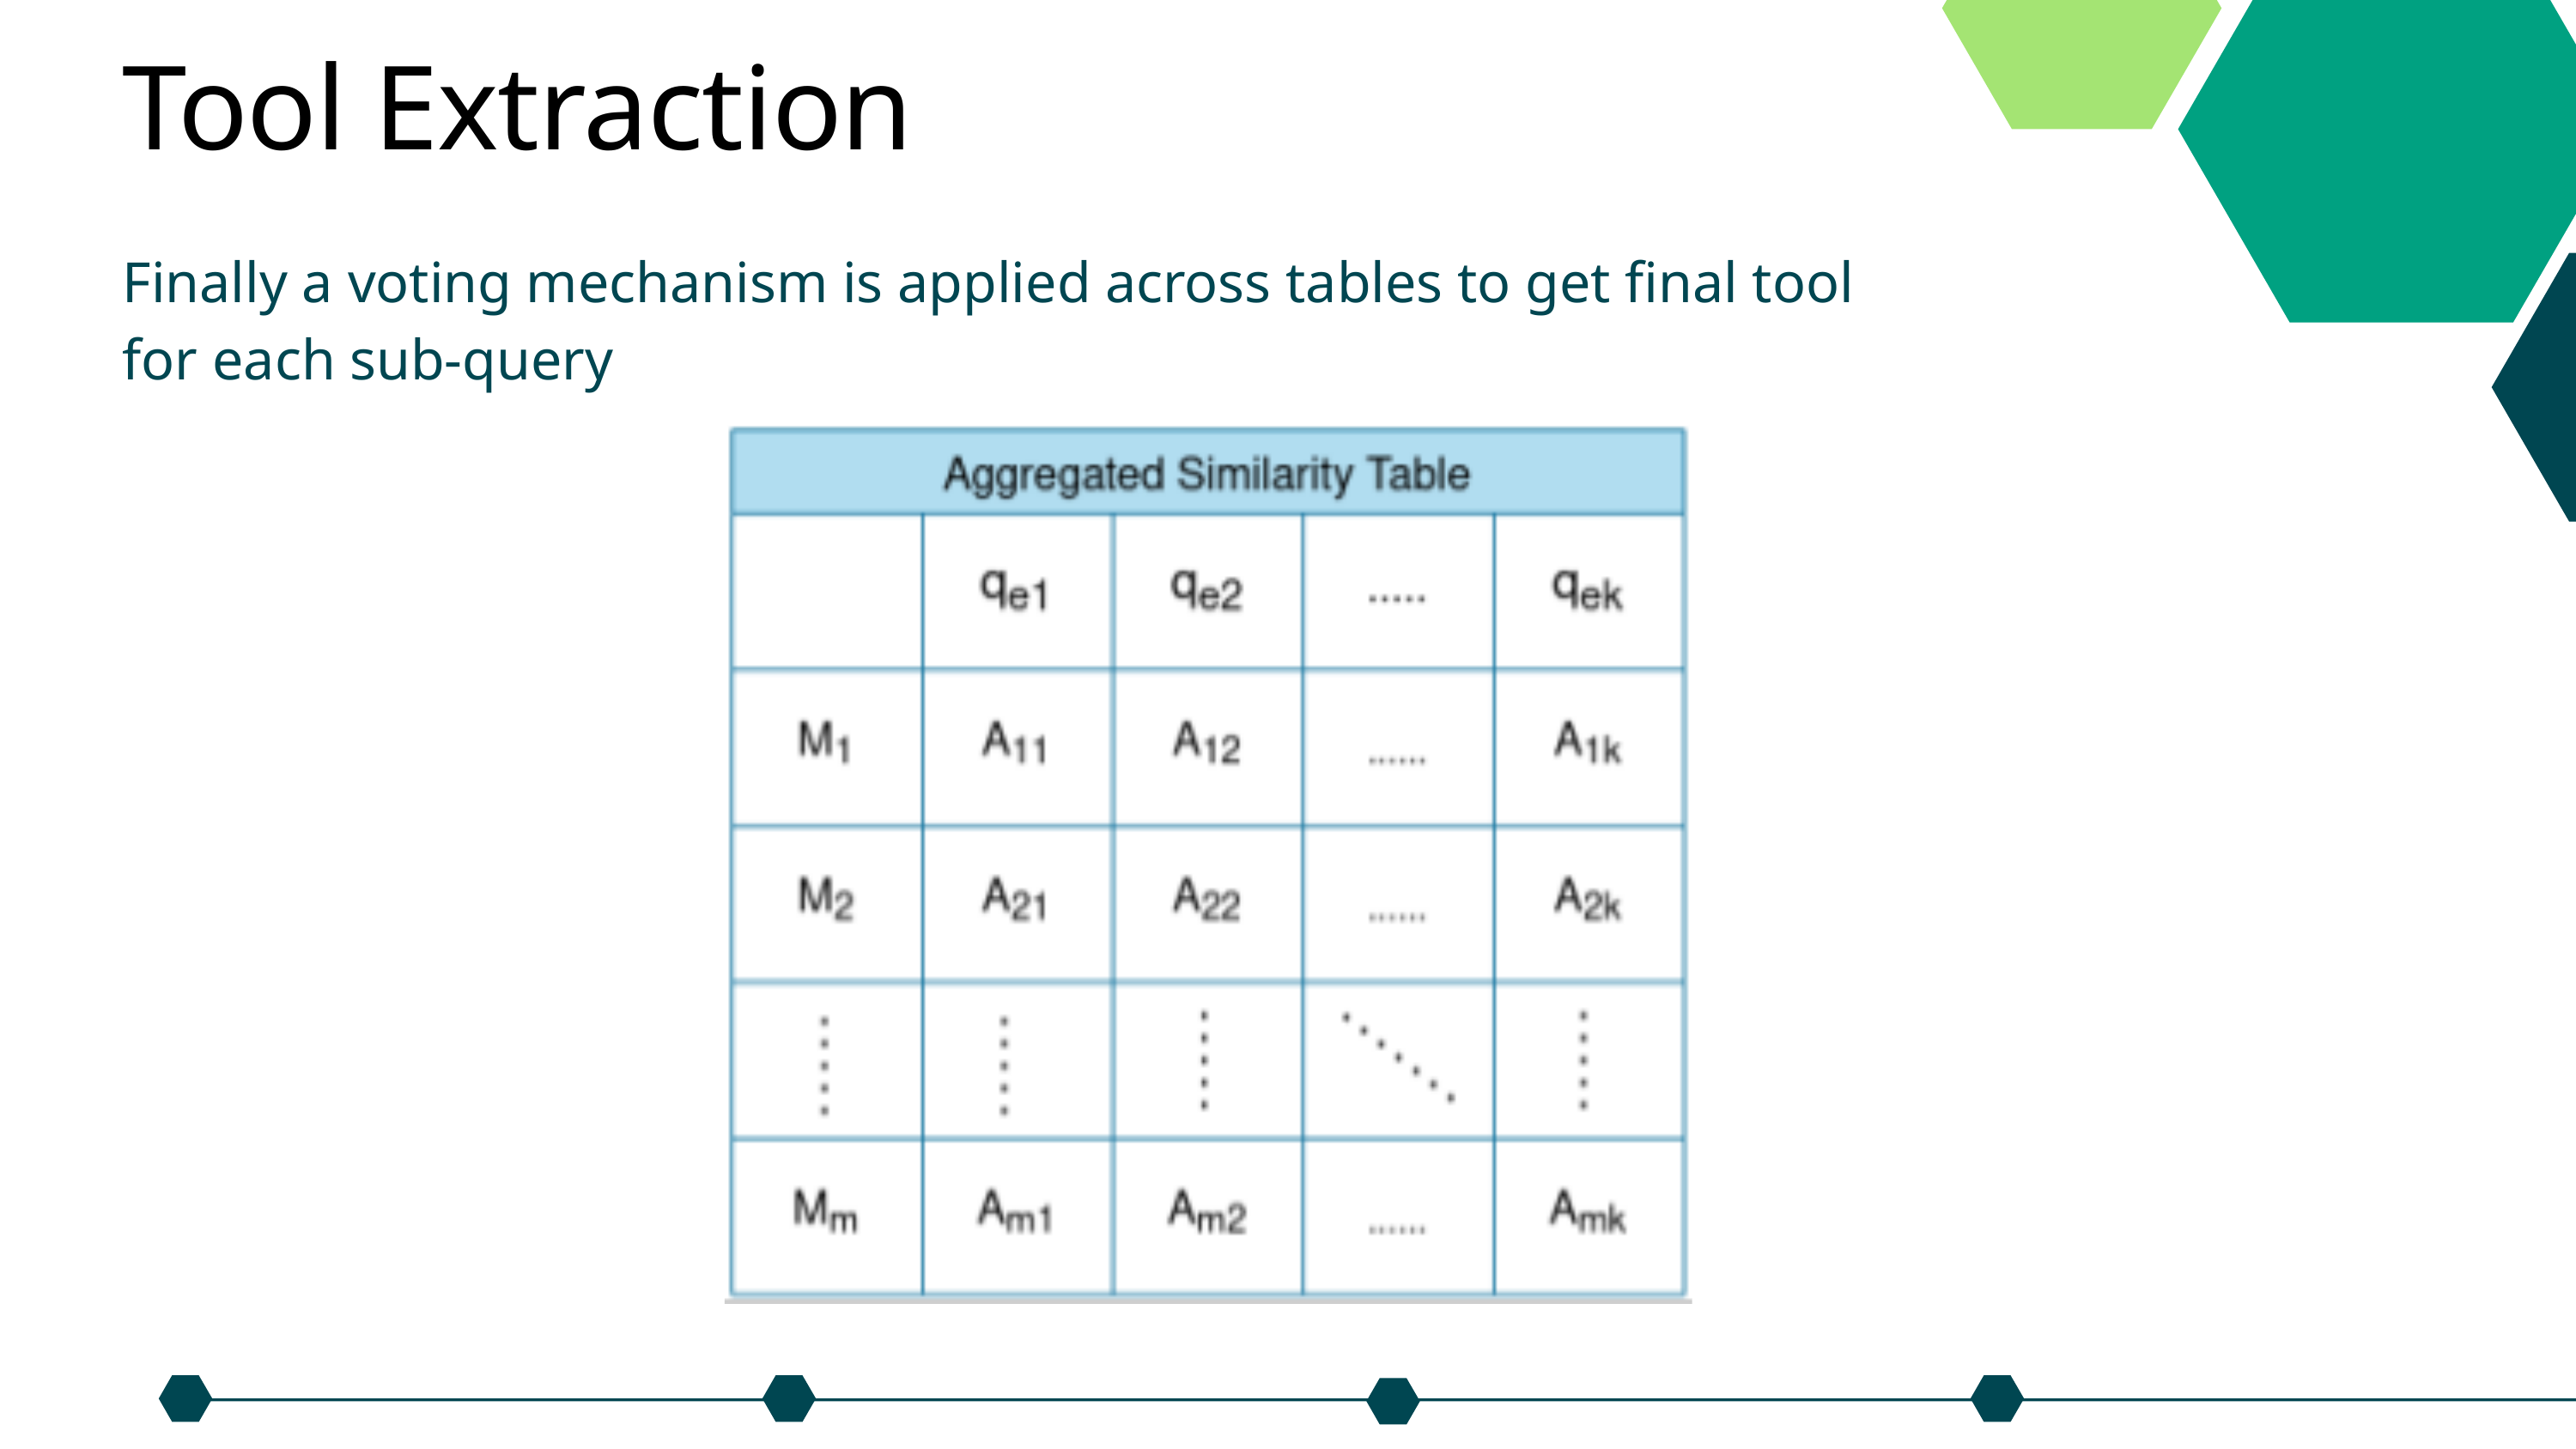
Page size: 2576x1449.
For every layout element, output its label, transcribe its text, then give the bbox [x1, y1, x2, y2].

text_box Tool Extraction [122, 33, 926, 173]
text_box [2178, 0, 2576, 323]
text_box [158, 1374, 213, 1422]
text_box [1941, 0, 2222, 130]
text_box [724, 421, 1692, 1304]
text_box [1366, 1378, 1420, 1425]
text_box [762, 1374, 817, 1422]
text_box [1970, 1374, 2025, 1422]
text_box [2491, 330, 2576, 522]
text_box Finally a voting mechanism is applied across tables to get final tool for each sub-query [122, 235, 1911, 391]
